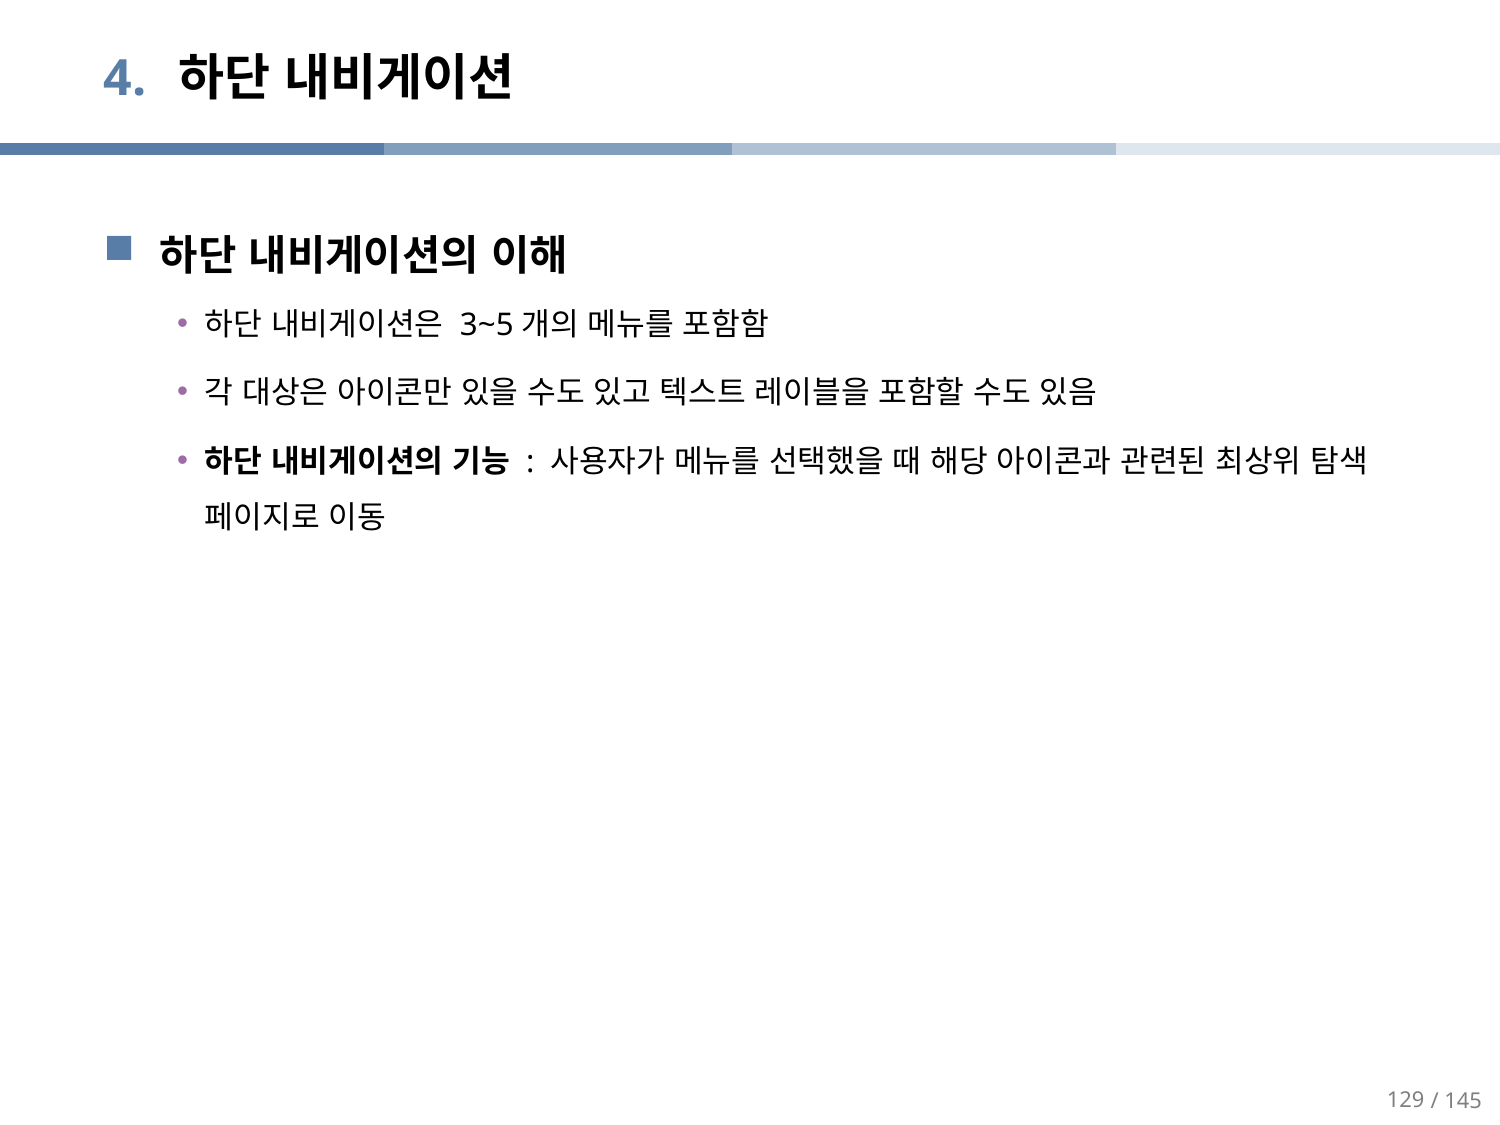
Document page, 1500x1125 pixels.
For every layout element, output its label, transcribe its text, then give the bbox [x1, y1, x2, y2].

list 하단 내비게이션의 이해 하단 내비게이션은 3~5개의 메뉴를 포함함 각 대상은 아이콘만 있을 수도 있고 텍스트 레이블을 포함할 수도 있음 하단 내비게이션의 기능 : 사용자가 메뉴를 선택했을 때 해당 아이콘과 관련된 최상위 탐색 페이지로 이동 [88, 196, 1436, 1083]
title 하단 내비게이션 [88, 30, 1211, 121]
